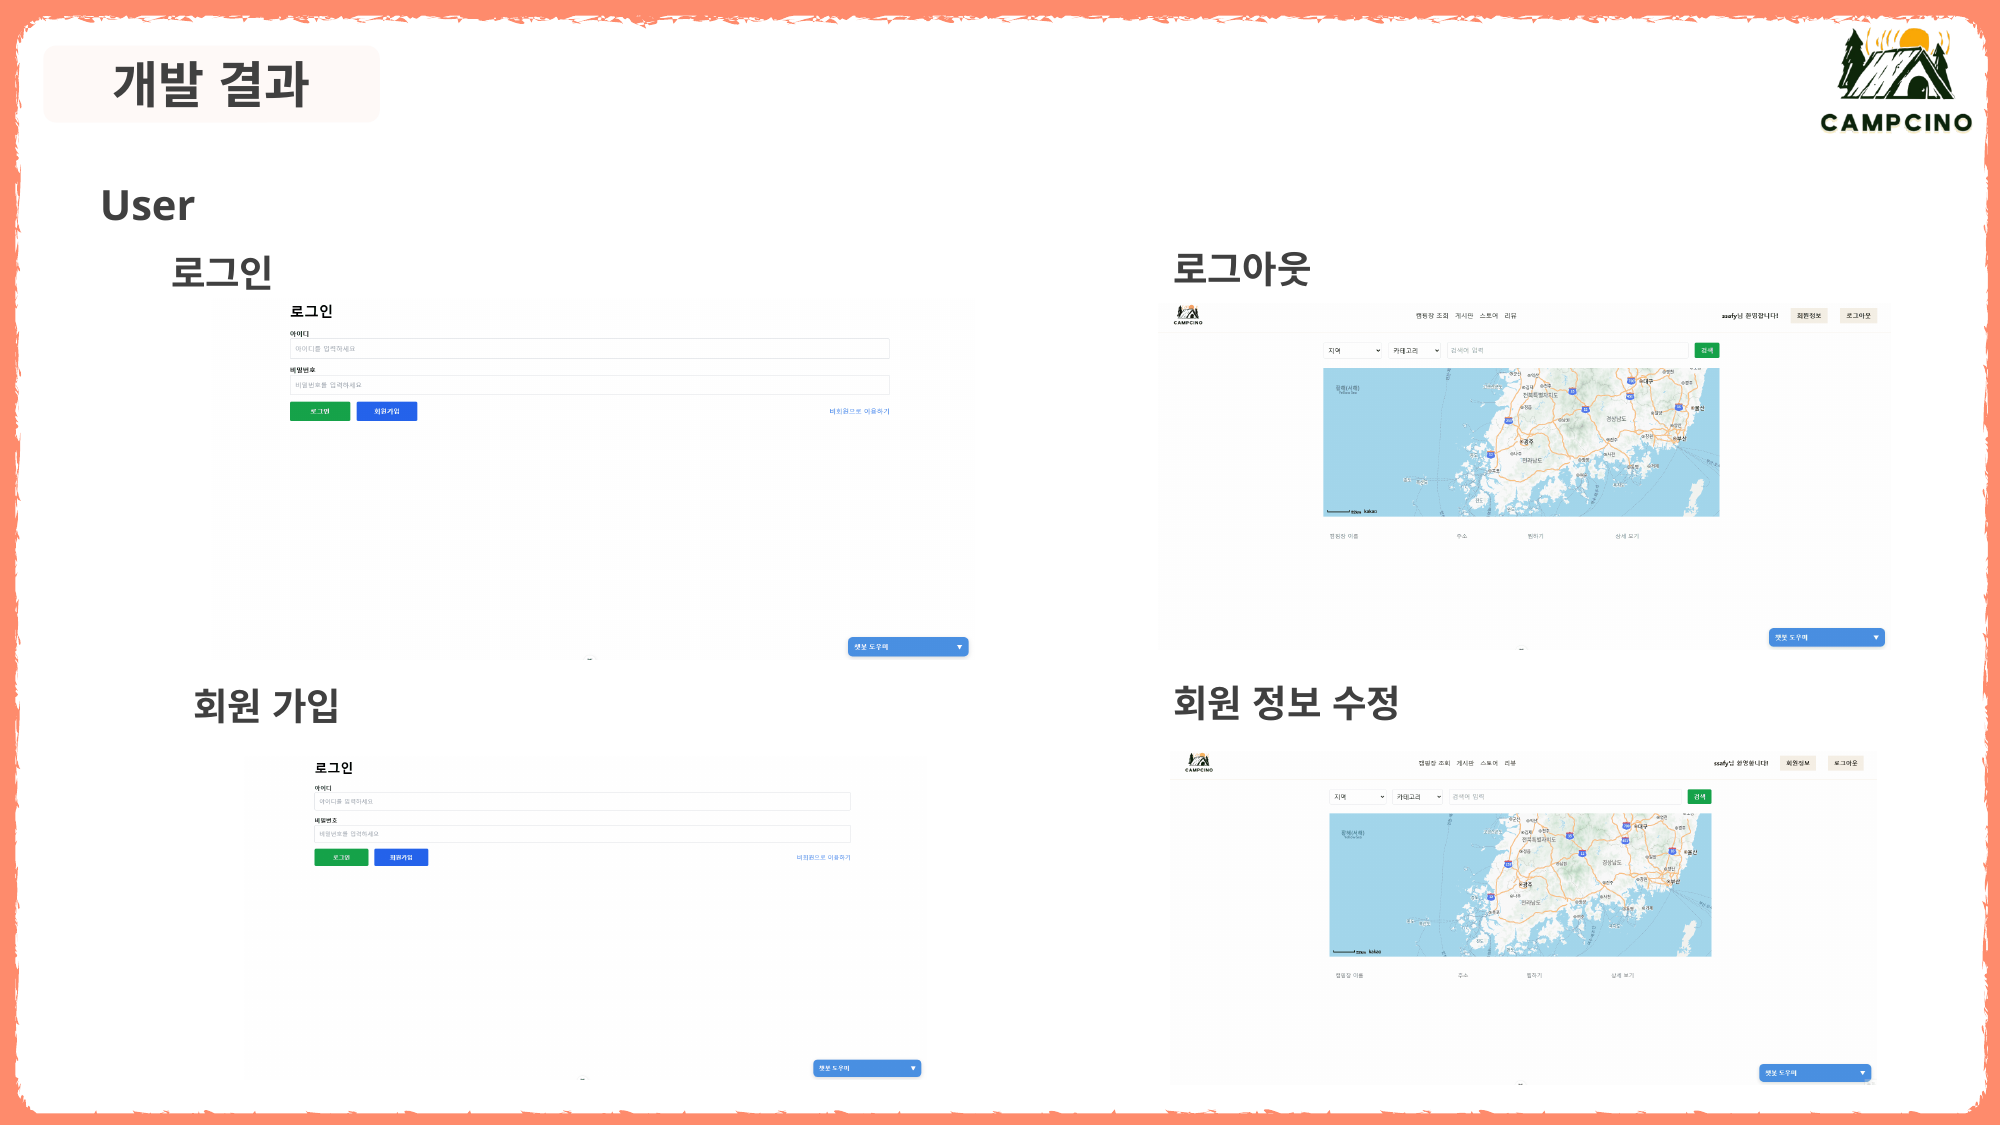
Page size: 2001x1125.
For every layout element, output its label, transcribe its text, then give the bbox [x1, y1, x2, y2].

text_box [156, 243, 975, 660]
picture [1776, 18, 2000, 150]
text_box [0, 0, 2000, 1125]
text_box User [84, 171, 228, 237]
text_box 개발 결과 [42, 44, 381, 124]
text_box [1158, 672, 1877, 1085]
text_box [1158, 238, 1891, 650]
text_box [178, 675, 927, 1080]
